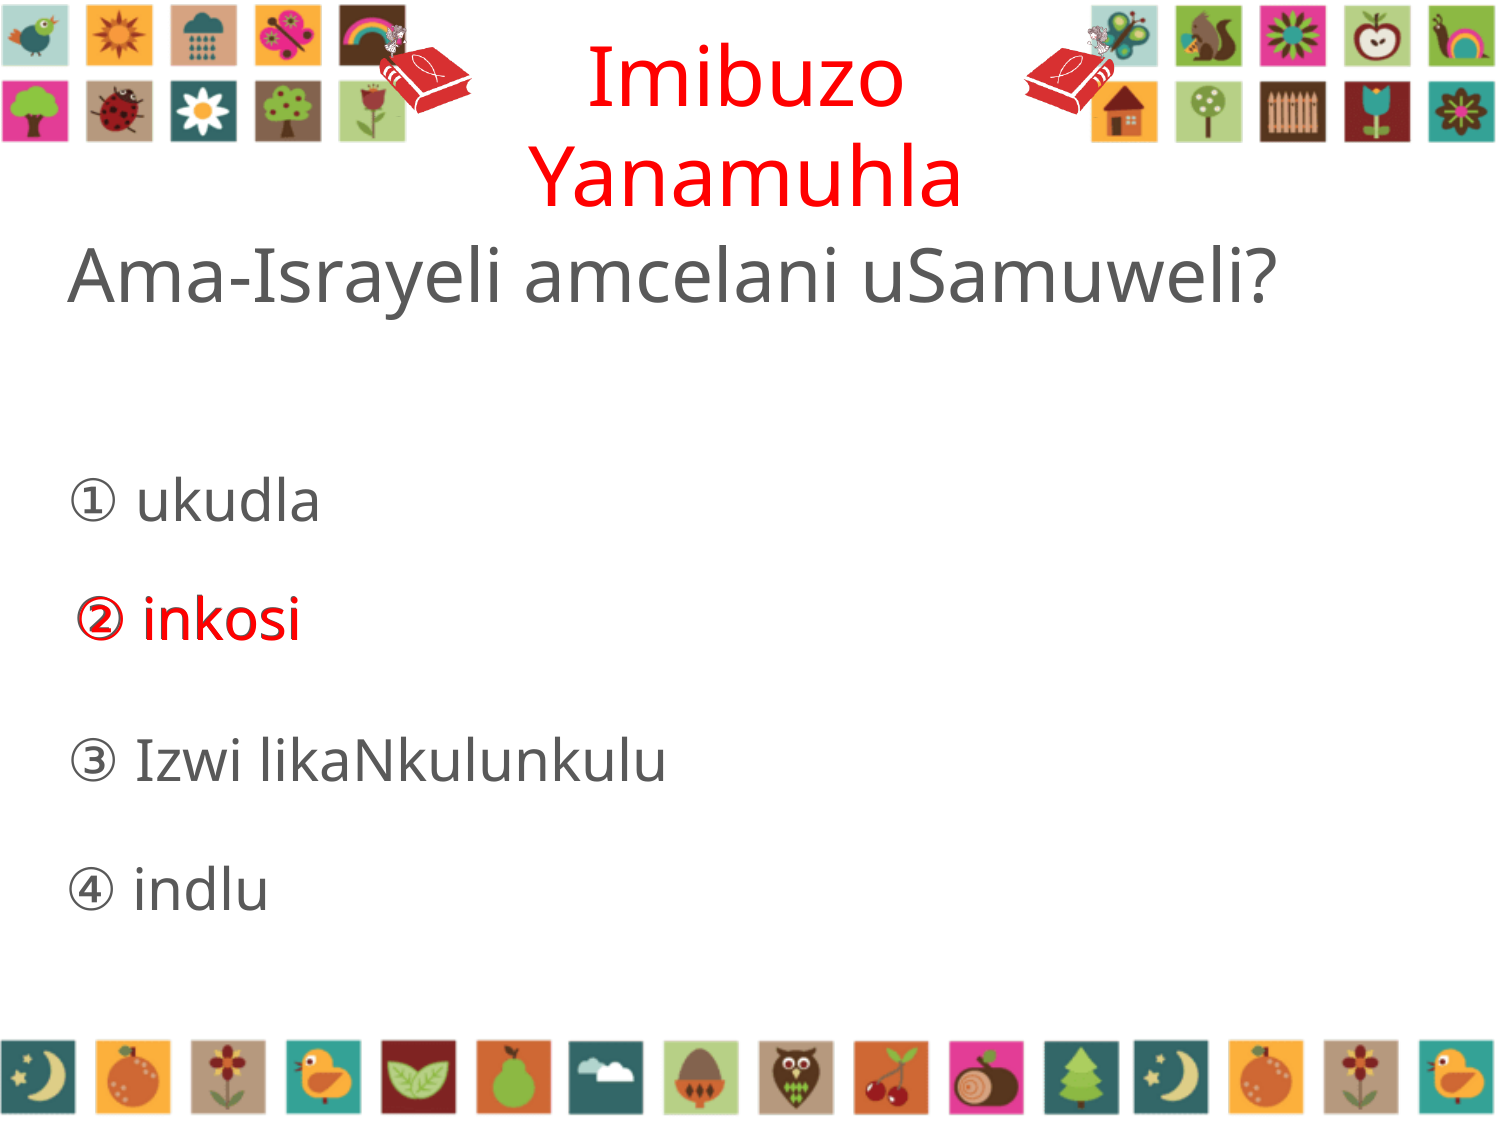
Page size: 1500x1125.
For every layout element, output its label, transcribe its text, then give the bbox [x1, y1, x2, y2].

text_box ④ indlu [50, 844, 1480, 930]
text_box ① ukudla [53, 456, 1436, 541]
text_box ② inkosi [60, 574, 1490, 660]
text_box Ama-Israyeli amcelani uSamuweli? [53, 219, 1436, 325]
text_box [0, 1028, 1500, 1118]
text_box Imibuzo Yanamuhla [414, 16, 1080, 219]
picture [992, 3, 1500, 150]
text_box ③ Izwi likaNkulunkulu [53, 716, 1483, 801]
picture [0, 3, 504, 150]
